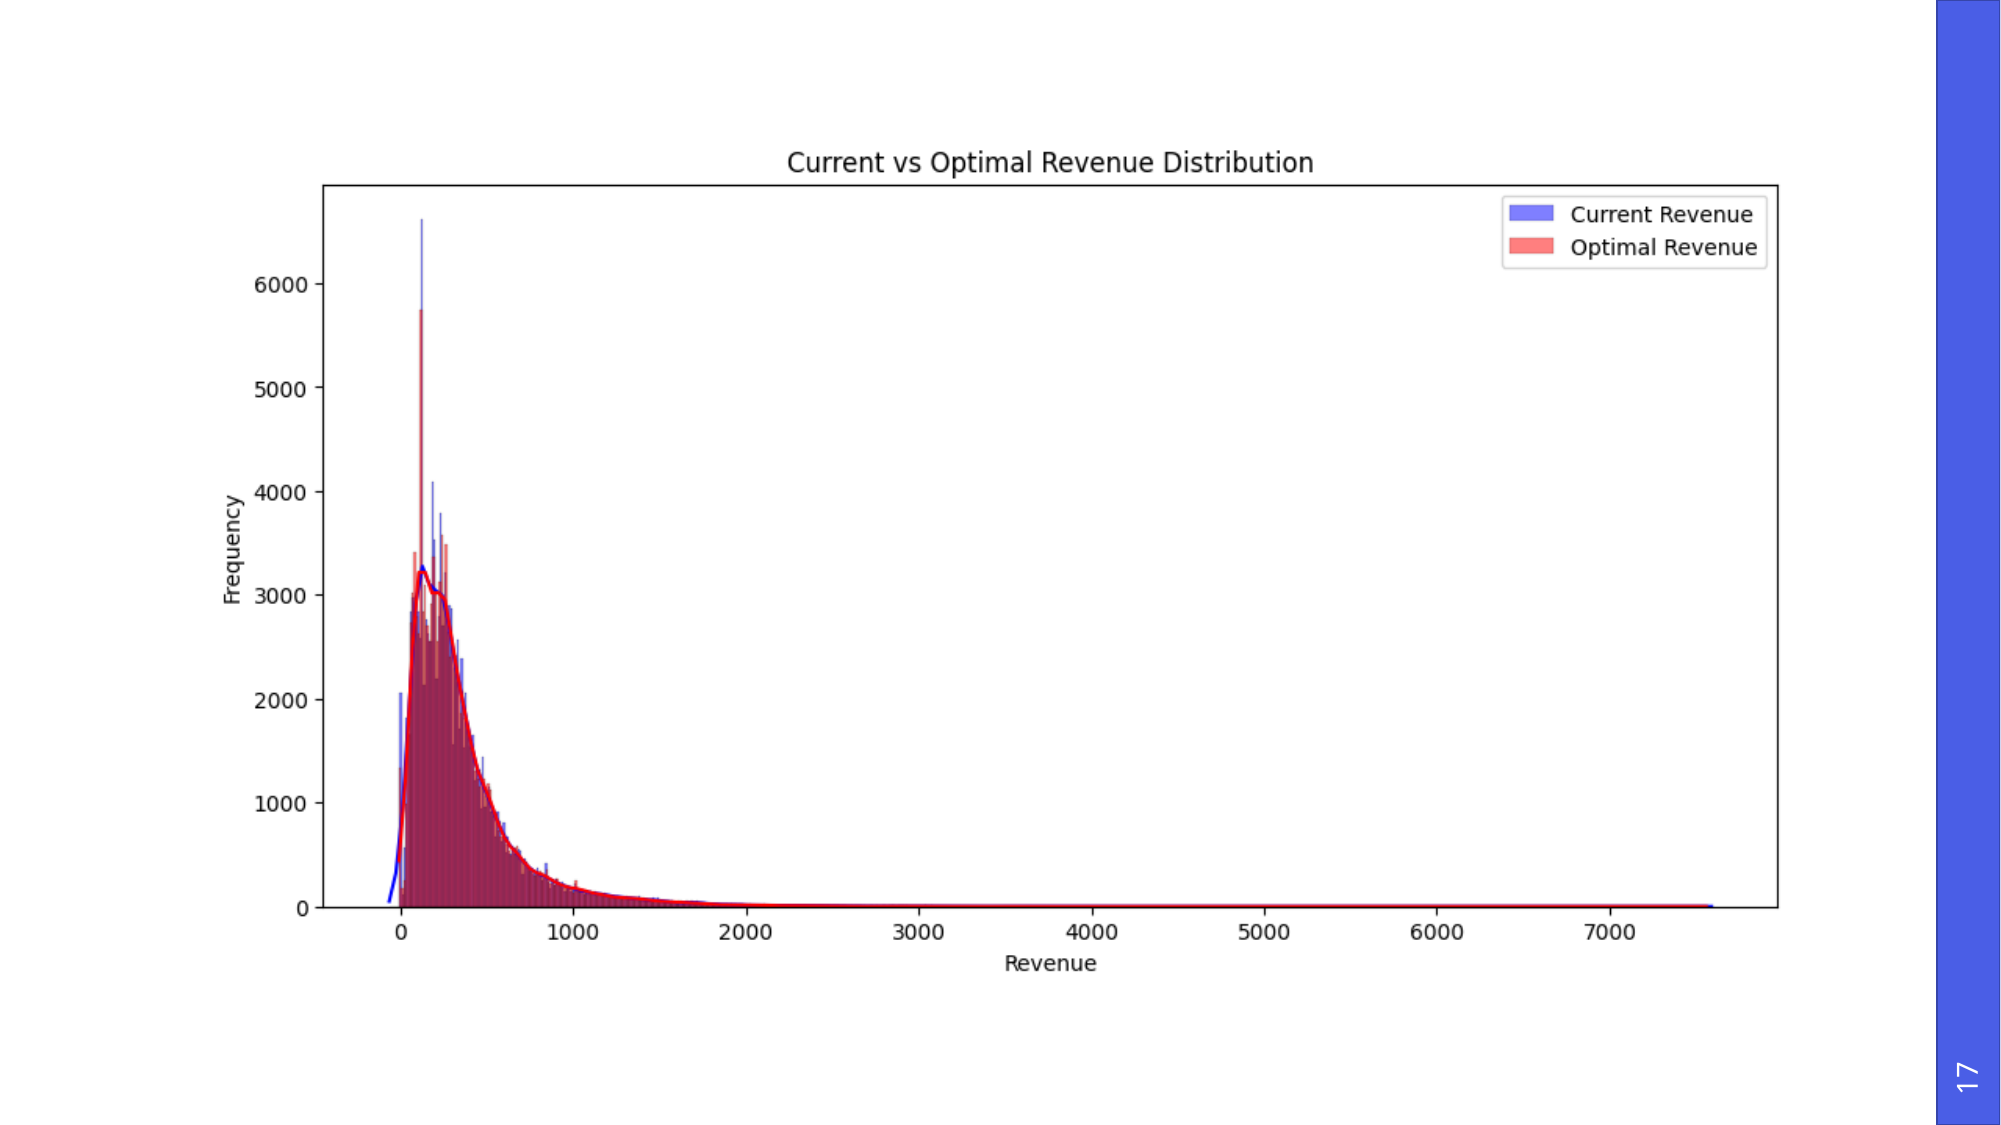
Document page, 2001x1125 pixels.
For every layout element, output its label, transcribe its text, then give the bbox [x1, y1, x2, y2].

footer [1937, 0, 2000, 1032]
picture [207, 135, 1793, 990]
slide_number 17 [1937, 1032, 2000, 1125]
